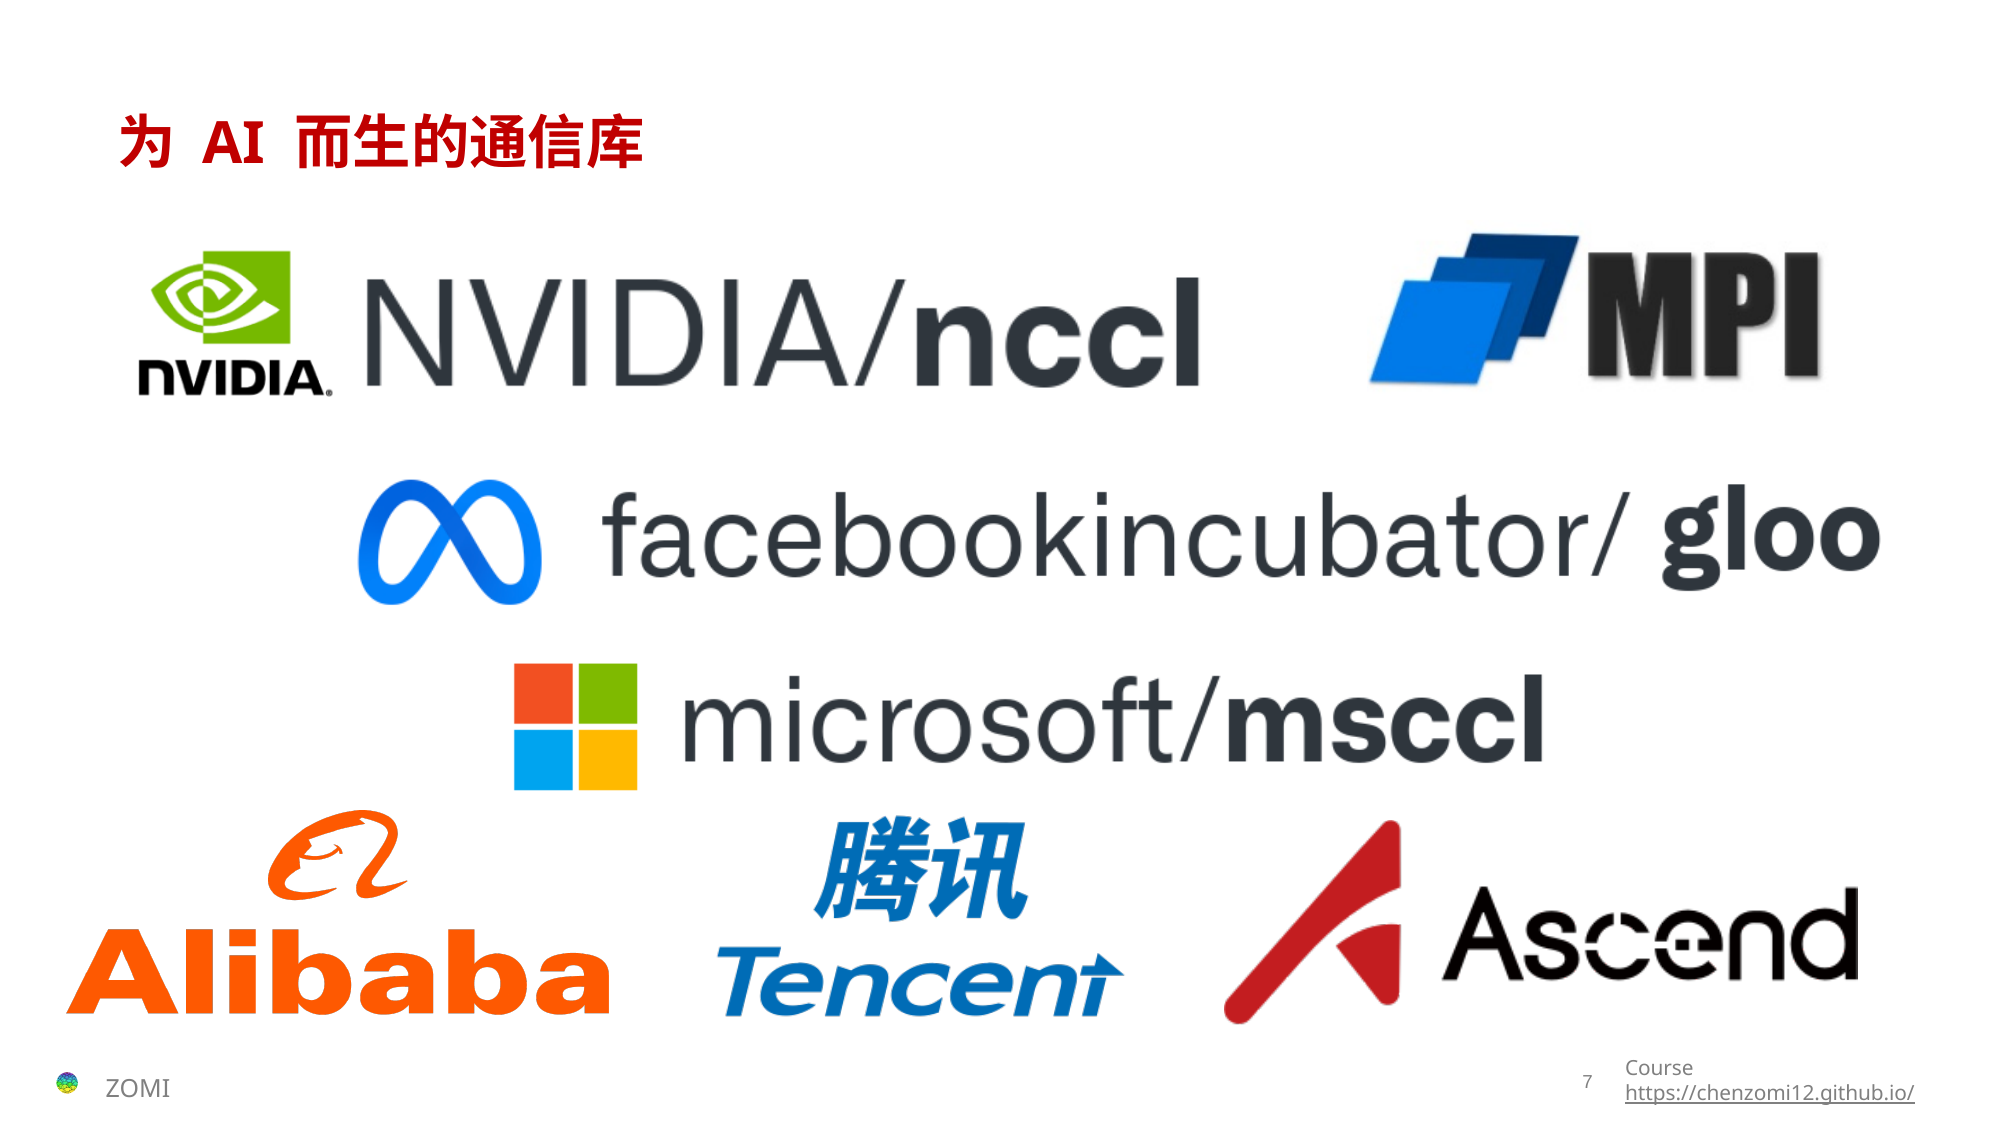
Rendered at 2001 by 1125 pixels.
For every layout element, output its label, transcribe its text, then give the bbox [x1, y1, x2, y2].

picture [698, 809, 1135, 1034]
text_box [506, 652, 1562, 799]
picture [57, 1073, 77, 1093]
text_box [125, 243, 1225, 412]
picture [65, 809, 610, 1016]
title 为 AI 而生的通信库 [102, 91, 1901, 189]
picture [1366, 220, 1835, 401]
picture [1224, 820, 1858, 1026]
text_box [341, 453, 1901, 621]
